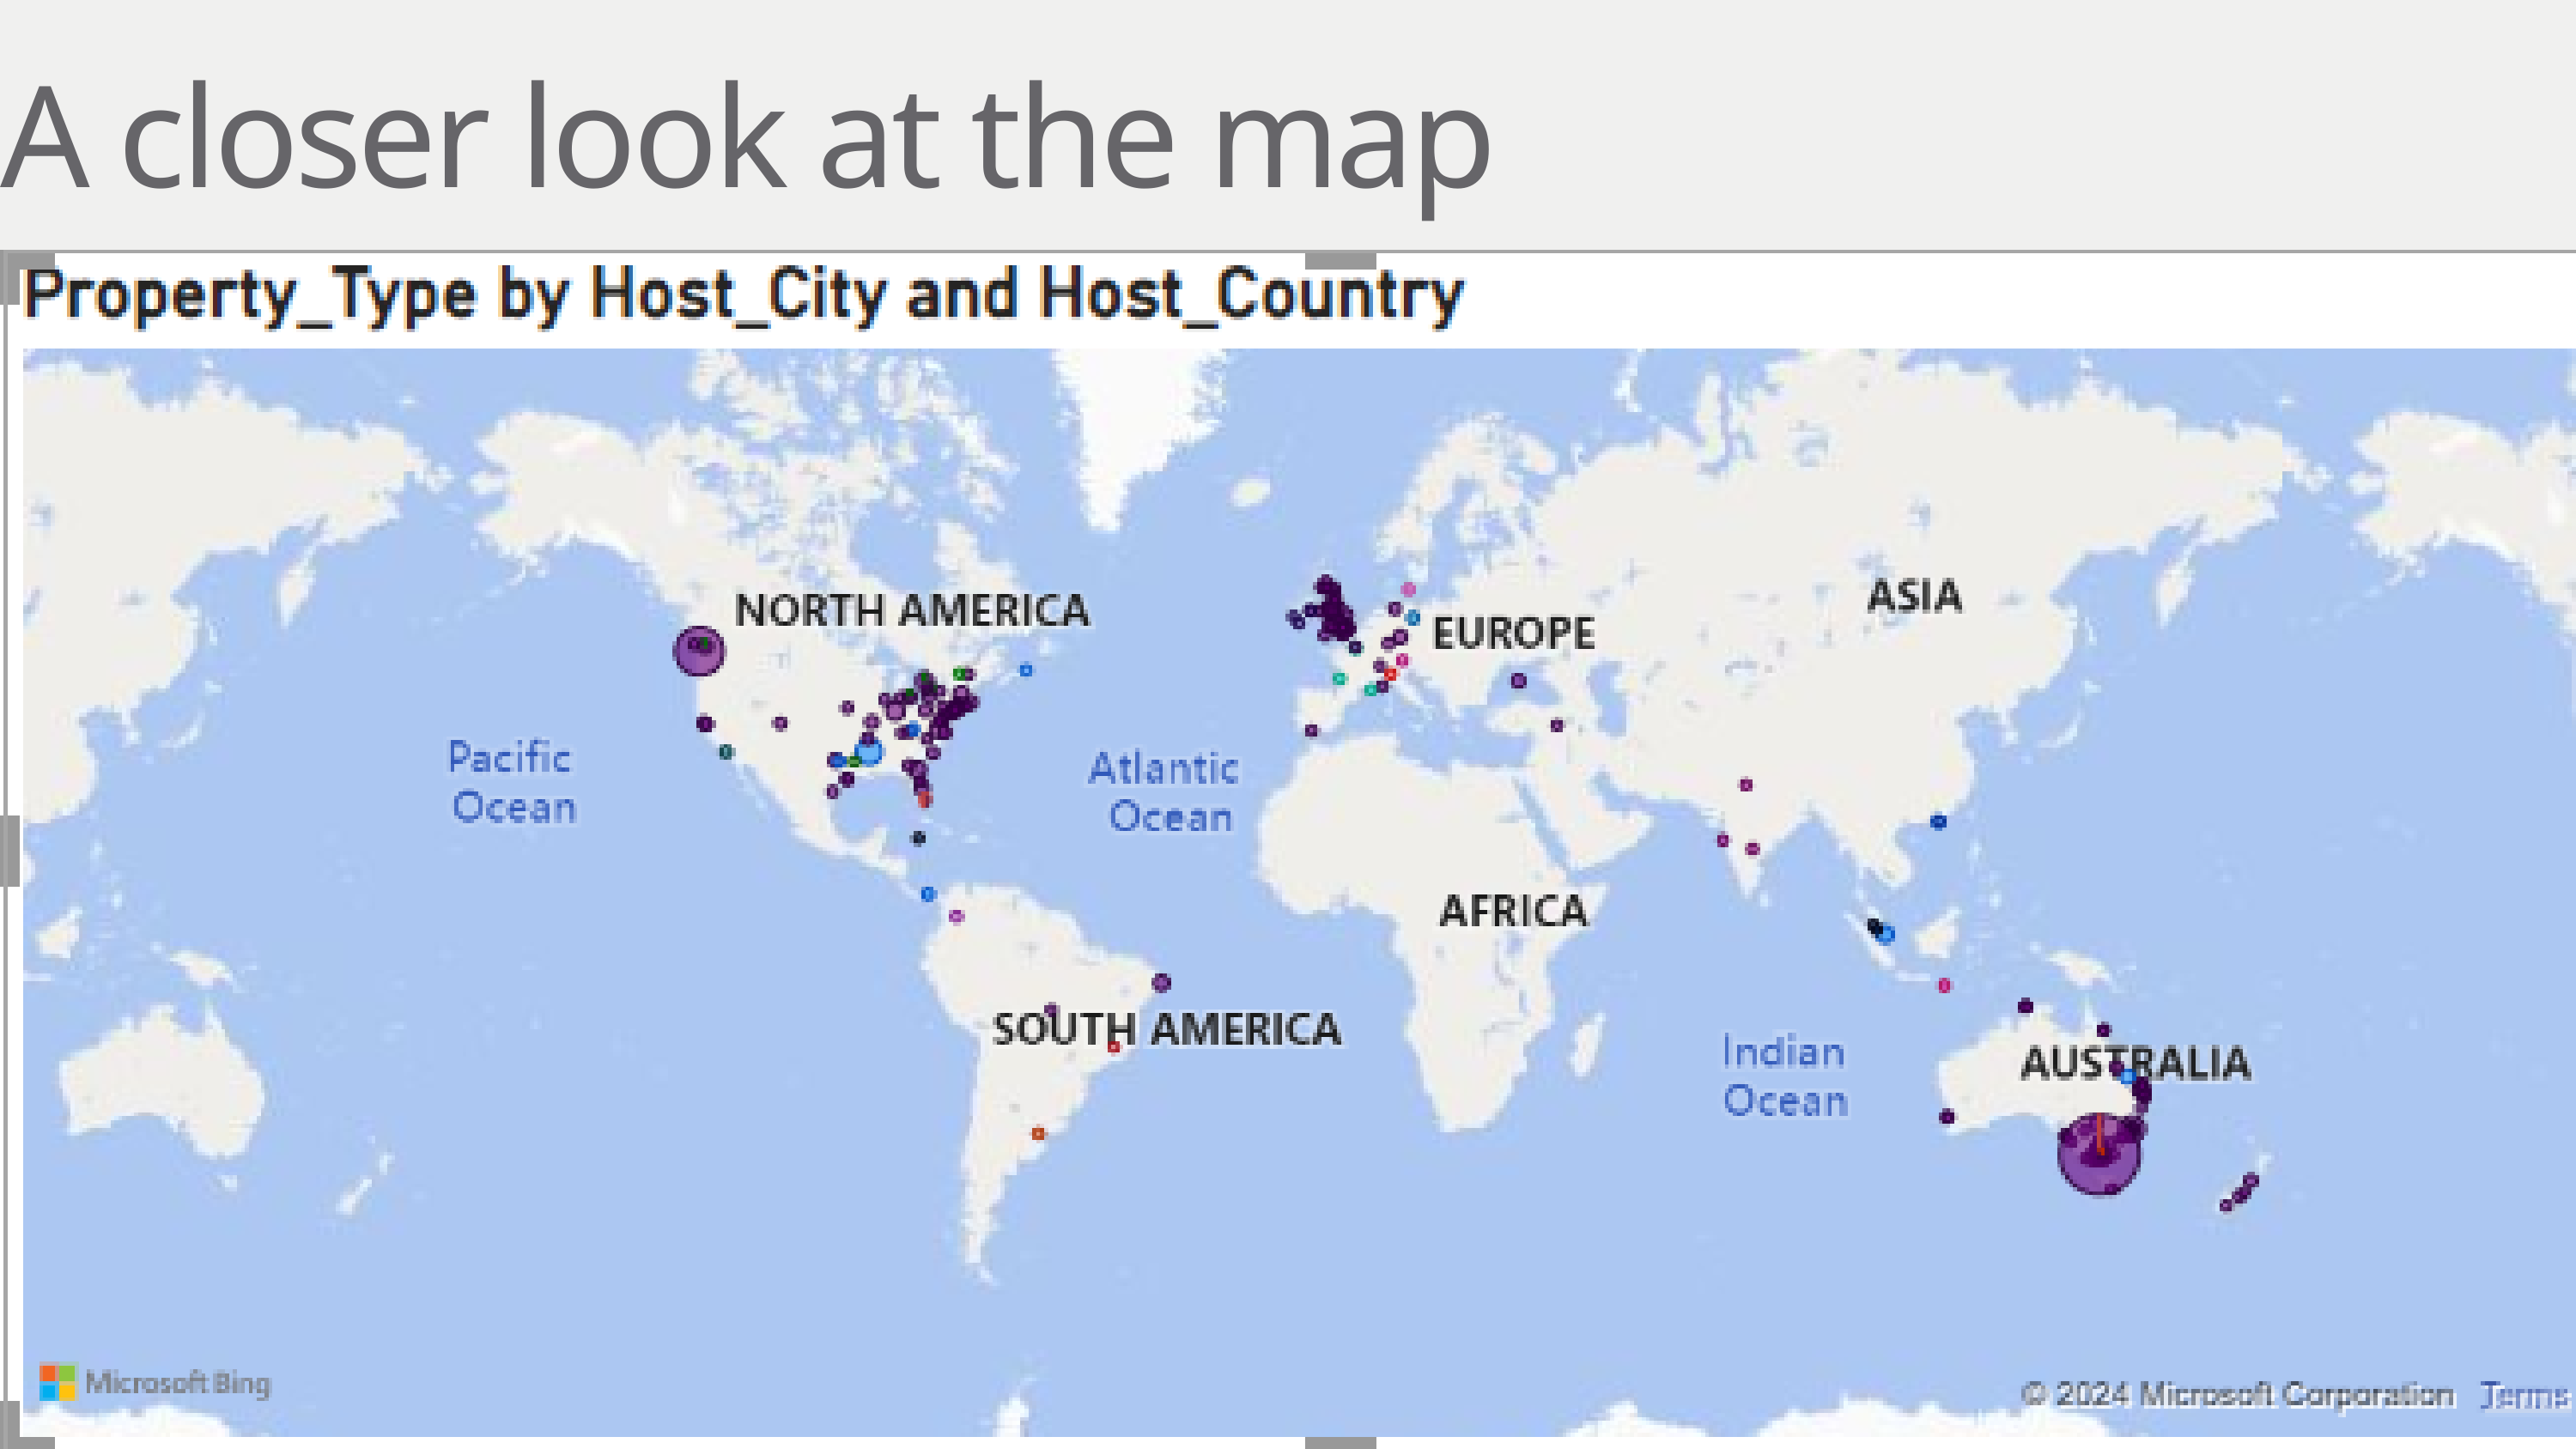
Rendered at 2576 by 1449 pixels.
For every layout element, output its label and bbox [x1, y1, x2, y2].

text_box [0, 0, 2576, 1449]
